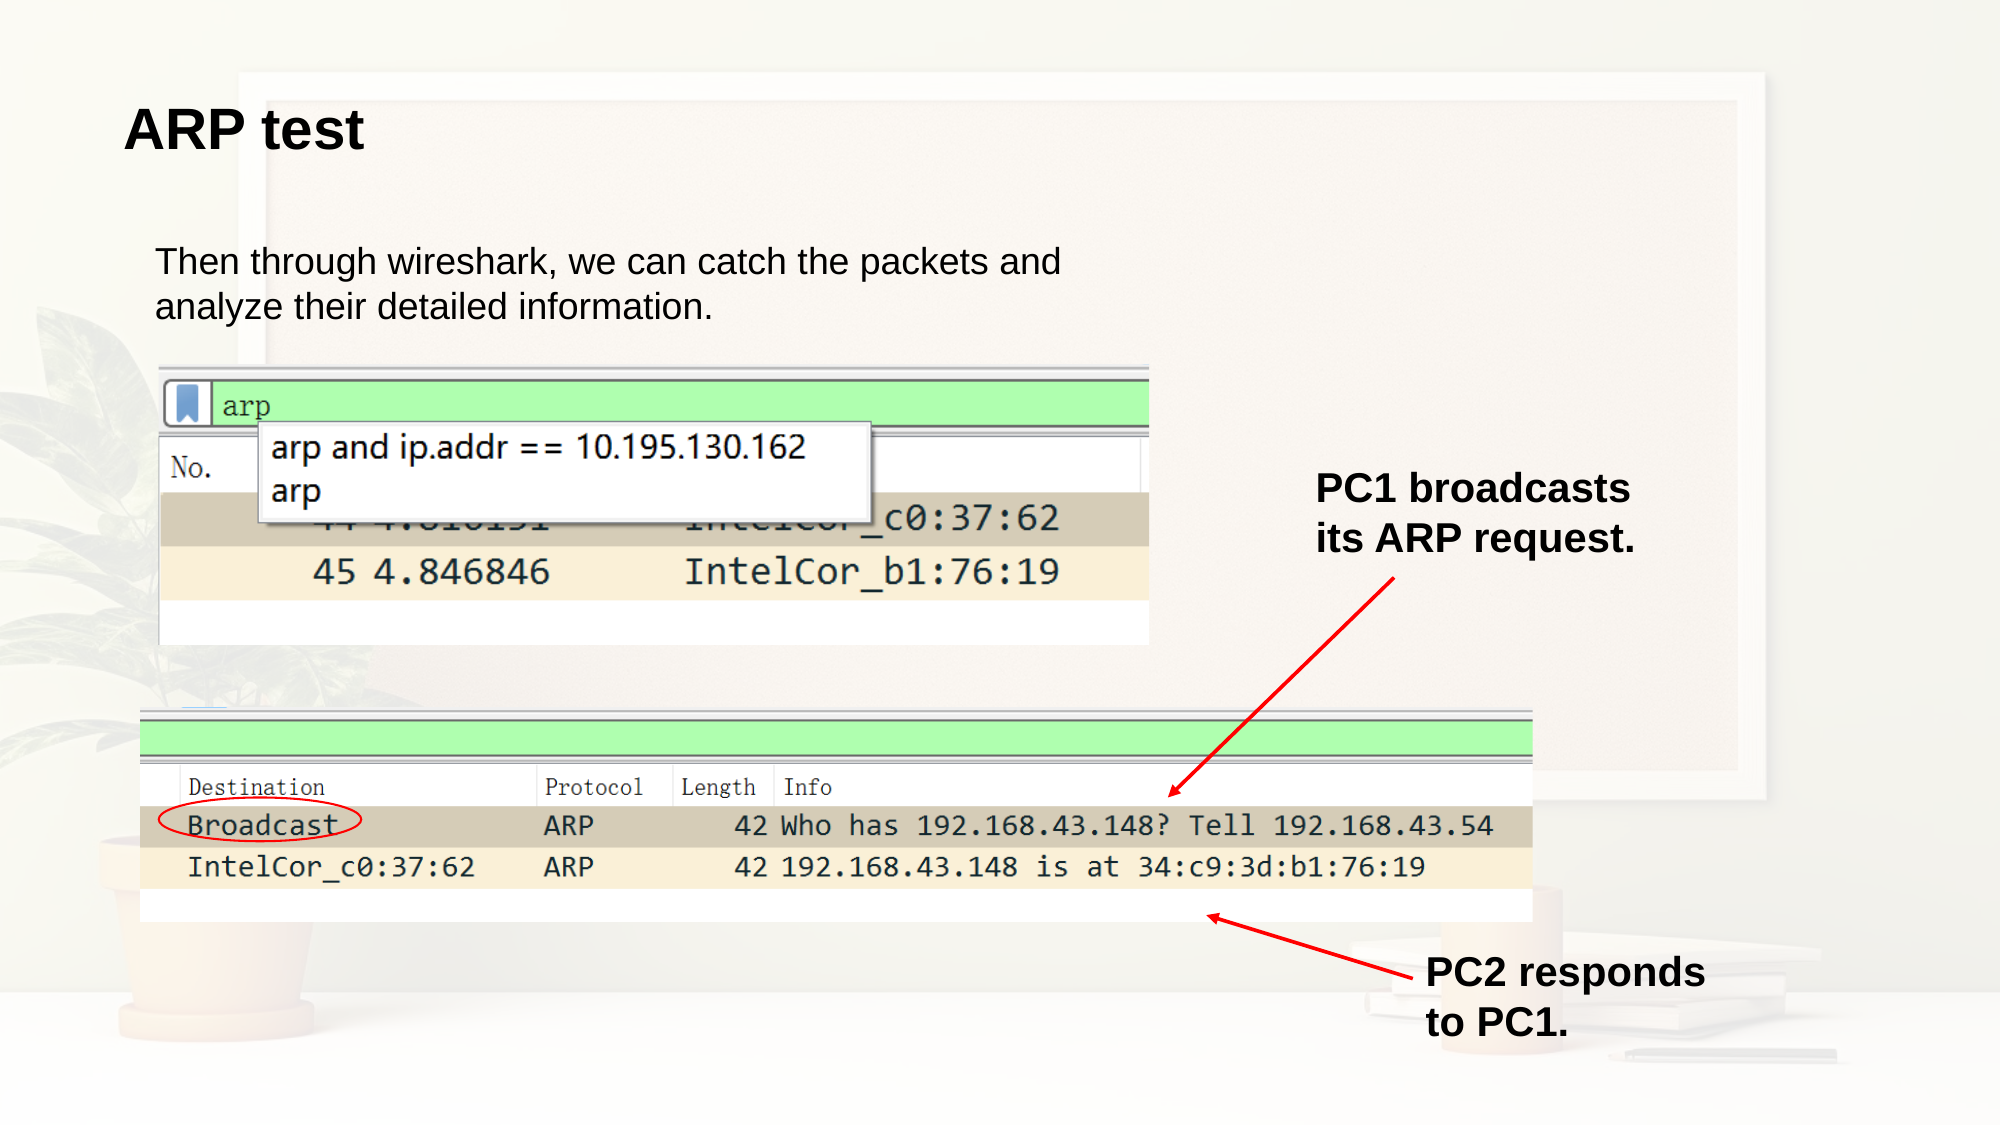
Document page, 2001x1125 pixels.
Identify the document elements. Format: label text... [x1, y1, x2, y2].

text_box Then through wireshark, we can catch the packets and analyze their detailed information. [140, 229, 1129, 335]
picture [139, 706, 1533, 922]
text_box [1206, 915, 1413, 979]
text_box PC2 responds to PC1. [1410, 937, 1762, 1053]
picture [158, 363, 1150, 645]
text_box PC1 broadcasts its ARP request. [1300, 453, 1653, 569]
title ARP test [108, 0, 1890, 169]
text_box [1167, 577, 1395, 798]
